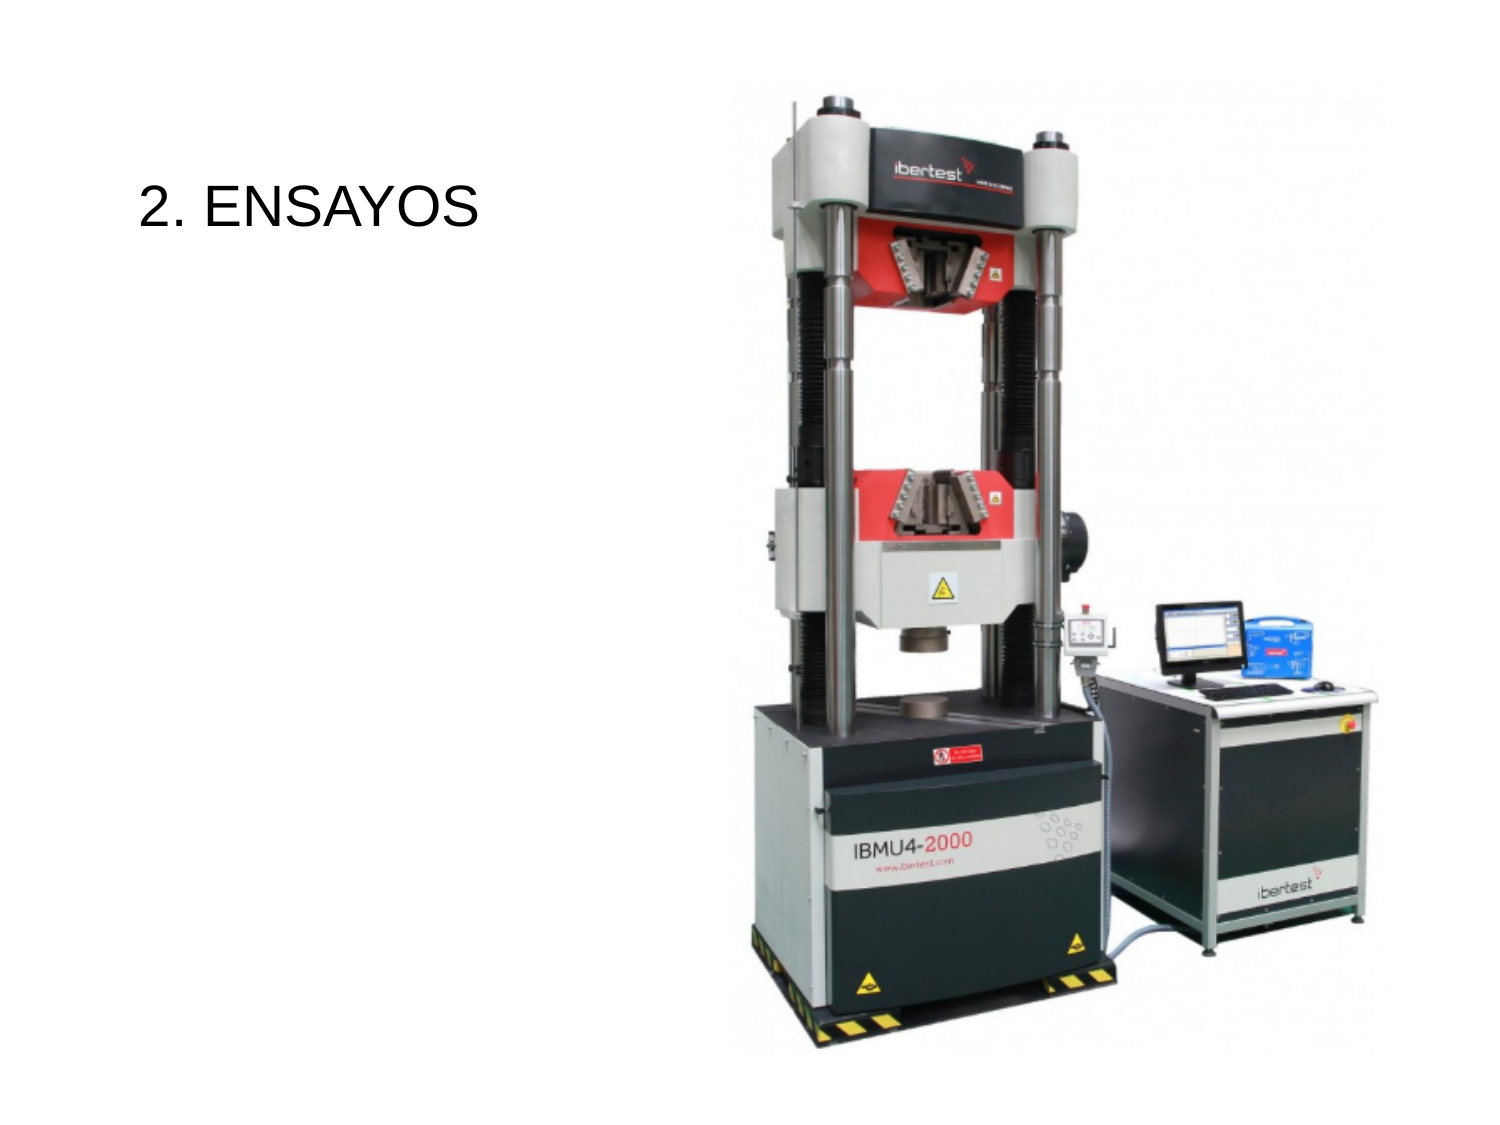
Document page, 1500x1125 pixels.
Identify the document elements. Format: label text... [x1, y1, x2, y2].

picture [732, 79, 1387, 1054]
text_box 2. ENSAYOS [123, 160, 726, 246]
